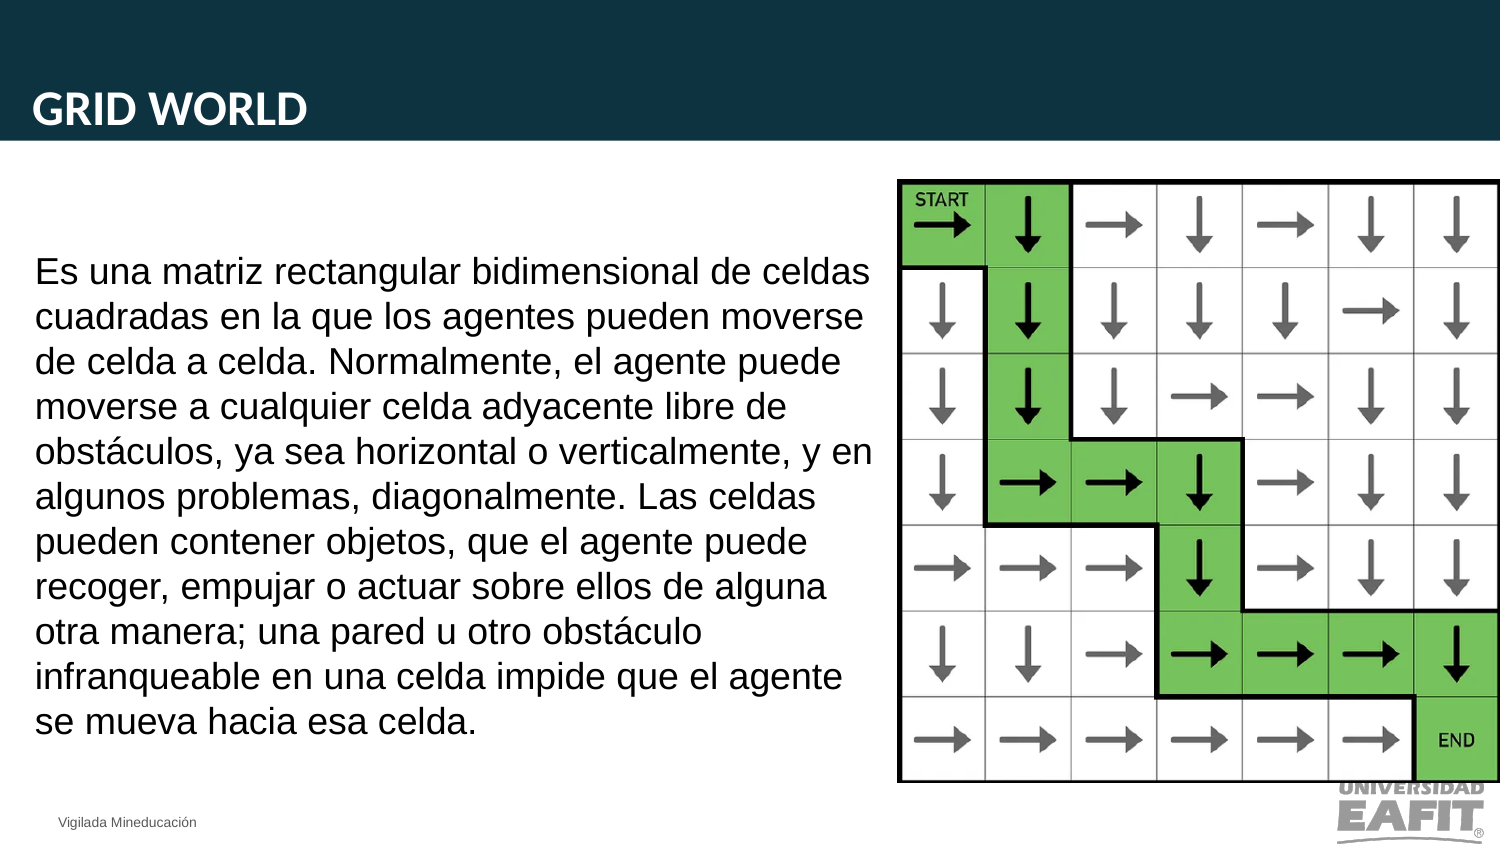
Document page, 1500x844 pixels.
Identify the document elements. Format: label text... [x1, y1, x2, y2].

text_box GRID WORLD [17, 67, 777, 143]
picture [894, 178, 1500, 844]
text_box Es una matriz rectangular bidimensional de celdas cuadradas en la que los agentes pueden moverse de celda a celda. Normalmente, el agente puede moverse a cualquier celda adyacente libre de obstáculos, ya sea horizontal o verticalmente, y en algunos problemas, diagonalmente. Las celdas pueden contener objetos, que el agente puede recoger, empujar o actuar sobre ellos de alguna otra manera; una pared u otro obstáculo infranqueable en una celda impide que el agente se mueva hacia esa celda. [20, 239, 889, 750]
